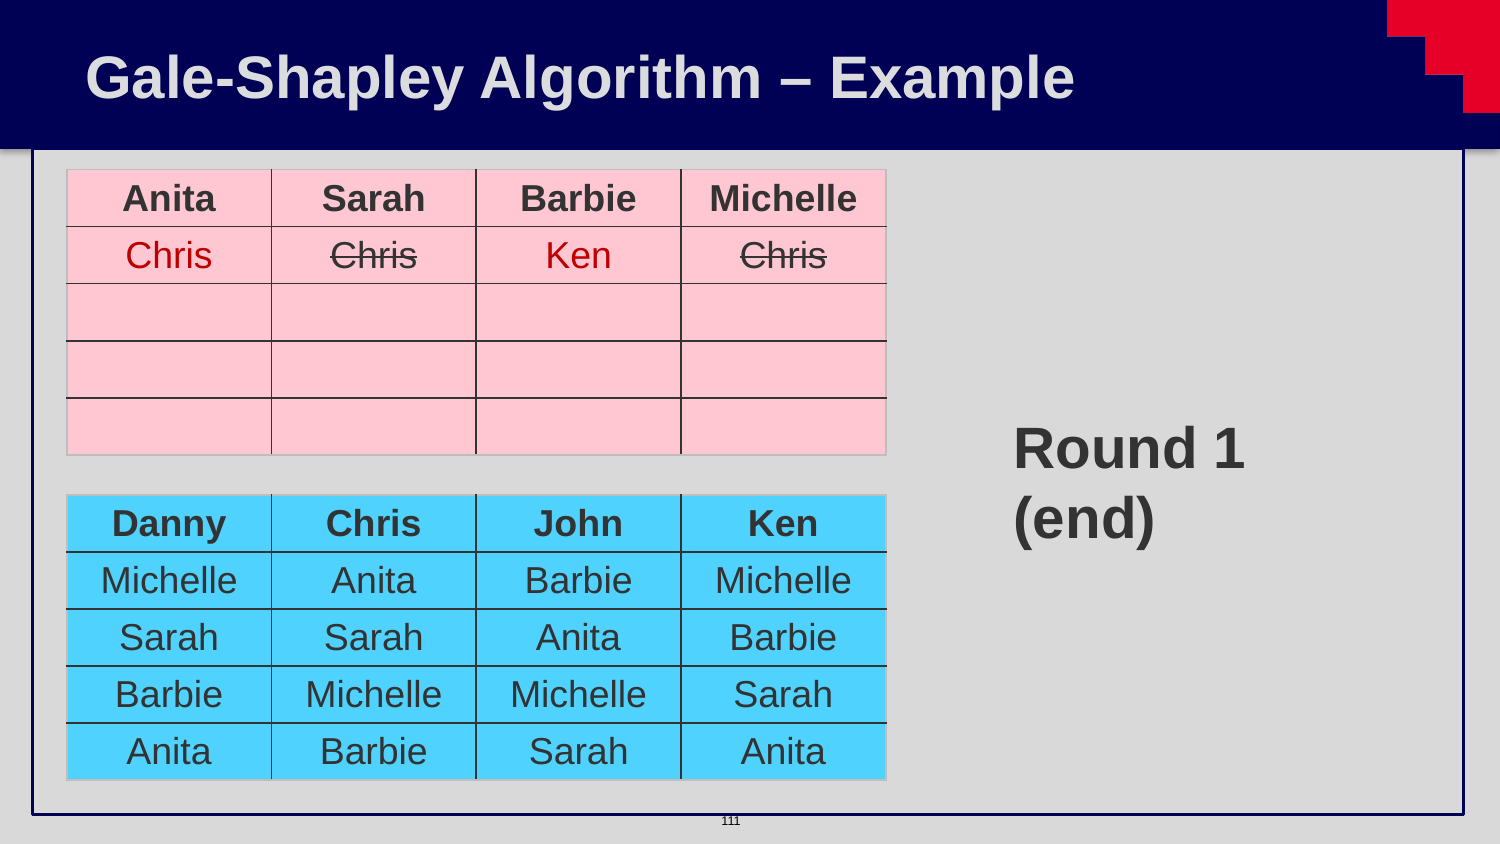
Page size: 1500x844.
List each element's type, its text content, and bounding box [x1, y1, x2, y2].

table_cell [272, 399, 475, 454]
title Gale-Shapley Algorithm – Example [0, 0, 1356, 150]
table_header John [477, 496, 680, 551]
table_cell [682, 342, 885, 397]
table_cell [272, 342, 475, 397]
table_header Chris [272, 496, 475, 551]
table_cell Barbie [477, 553, 680, 608]
table_cell Sarah [272, 610, 475, 665]
text_box Round 1 (end) [998, 402, 1278, 558]
table_cell [68, 399, 271, 454]
table_cell Anita [477, 610, 680, 665]
table_cell [682, 284, 885, 340]
table_header Sarah [272, 170, 475, 226]
table_header Barbie [477, 170, 680, 226]
table_cell Michelle [477, 667, 680, 722]
table_cell [477, 284, 680, 340]
table_cell Anita [682, 724, 885, 779]
table_cell Chris [272, 227, 475, 283]
table_cell [272, 284, 475, 340]
table_cell [477, 342, 680, 397]
table_cell Sarah [682, 667, 885, 722]
table_cell [68, 284, 271, 340]
table_cell Barbie [272, 724, 475, 779]
table_cell Sarah [68, 610, 271, 665]
table_header Michelle [682, 170, 885, 226]
list [31, 146, 1465, 816]
table_cell Barbie [68, 667, 271, 722]
table_cell Sarah [477, 724, 680, 779]
table_cell Michelle [68, 553, 271, 608]
table_cell [68, 342, 271, 397]
table_header Ken [682, 496, 885, 551]
table_header Danny [68, 496, 271, 551]
table_cell Michelle [682, 553, 885, 608]
table_cell Ken [477, 227, 680, 283]
picture [1387, 0, 1500, 113]
table_cell Anita [68, 724, 271, 779]
table_cell Chris [682, 227, 885, 283]
table_cell [477, 399, 680, 454]
table_cell Michelle [272, 667, 475, 722]
table_cell Barbie [682, 610, 885, 665]
table_cell [682, 399, 885, 454]
table_header Anita [68, 170, 271, 226]
table_cell Anita [272, 553, 475, 608]
table_cell Chris [68, 227, 271, 283]
